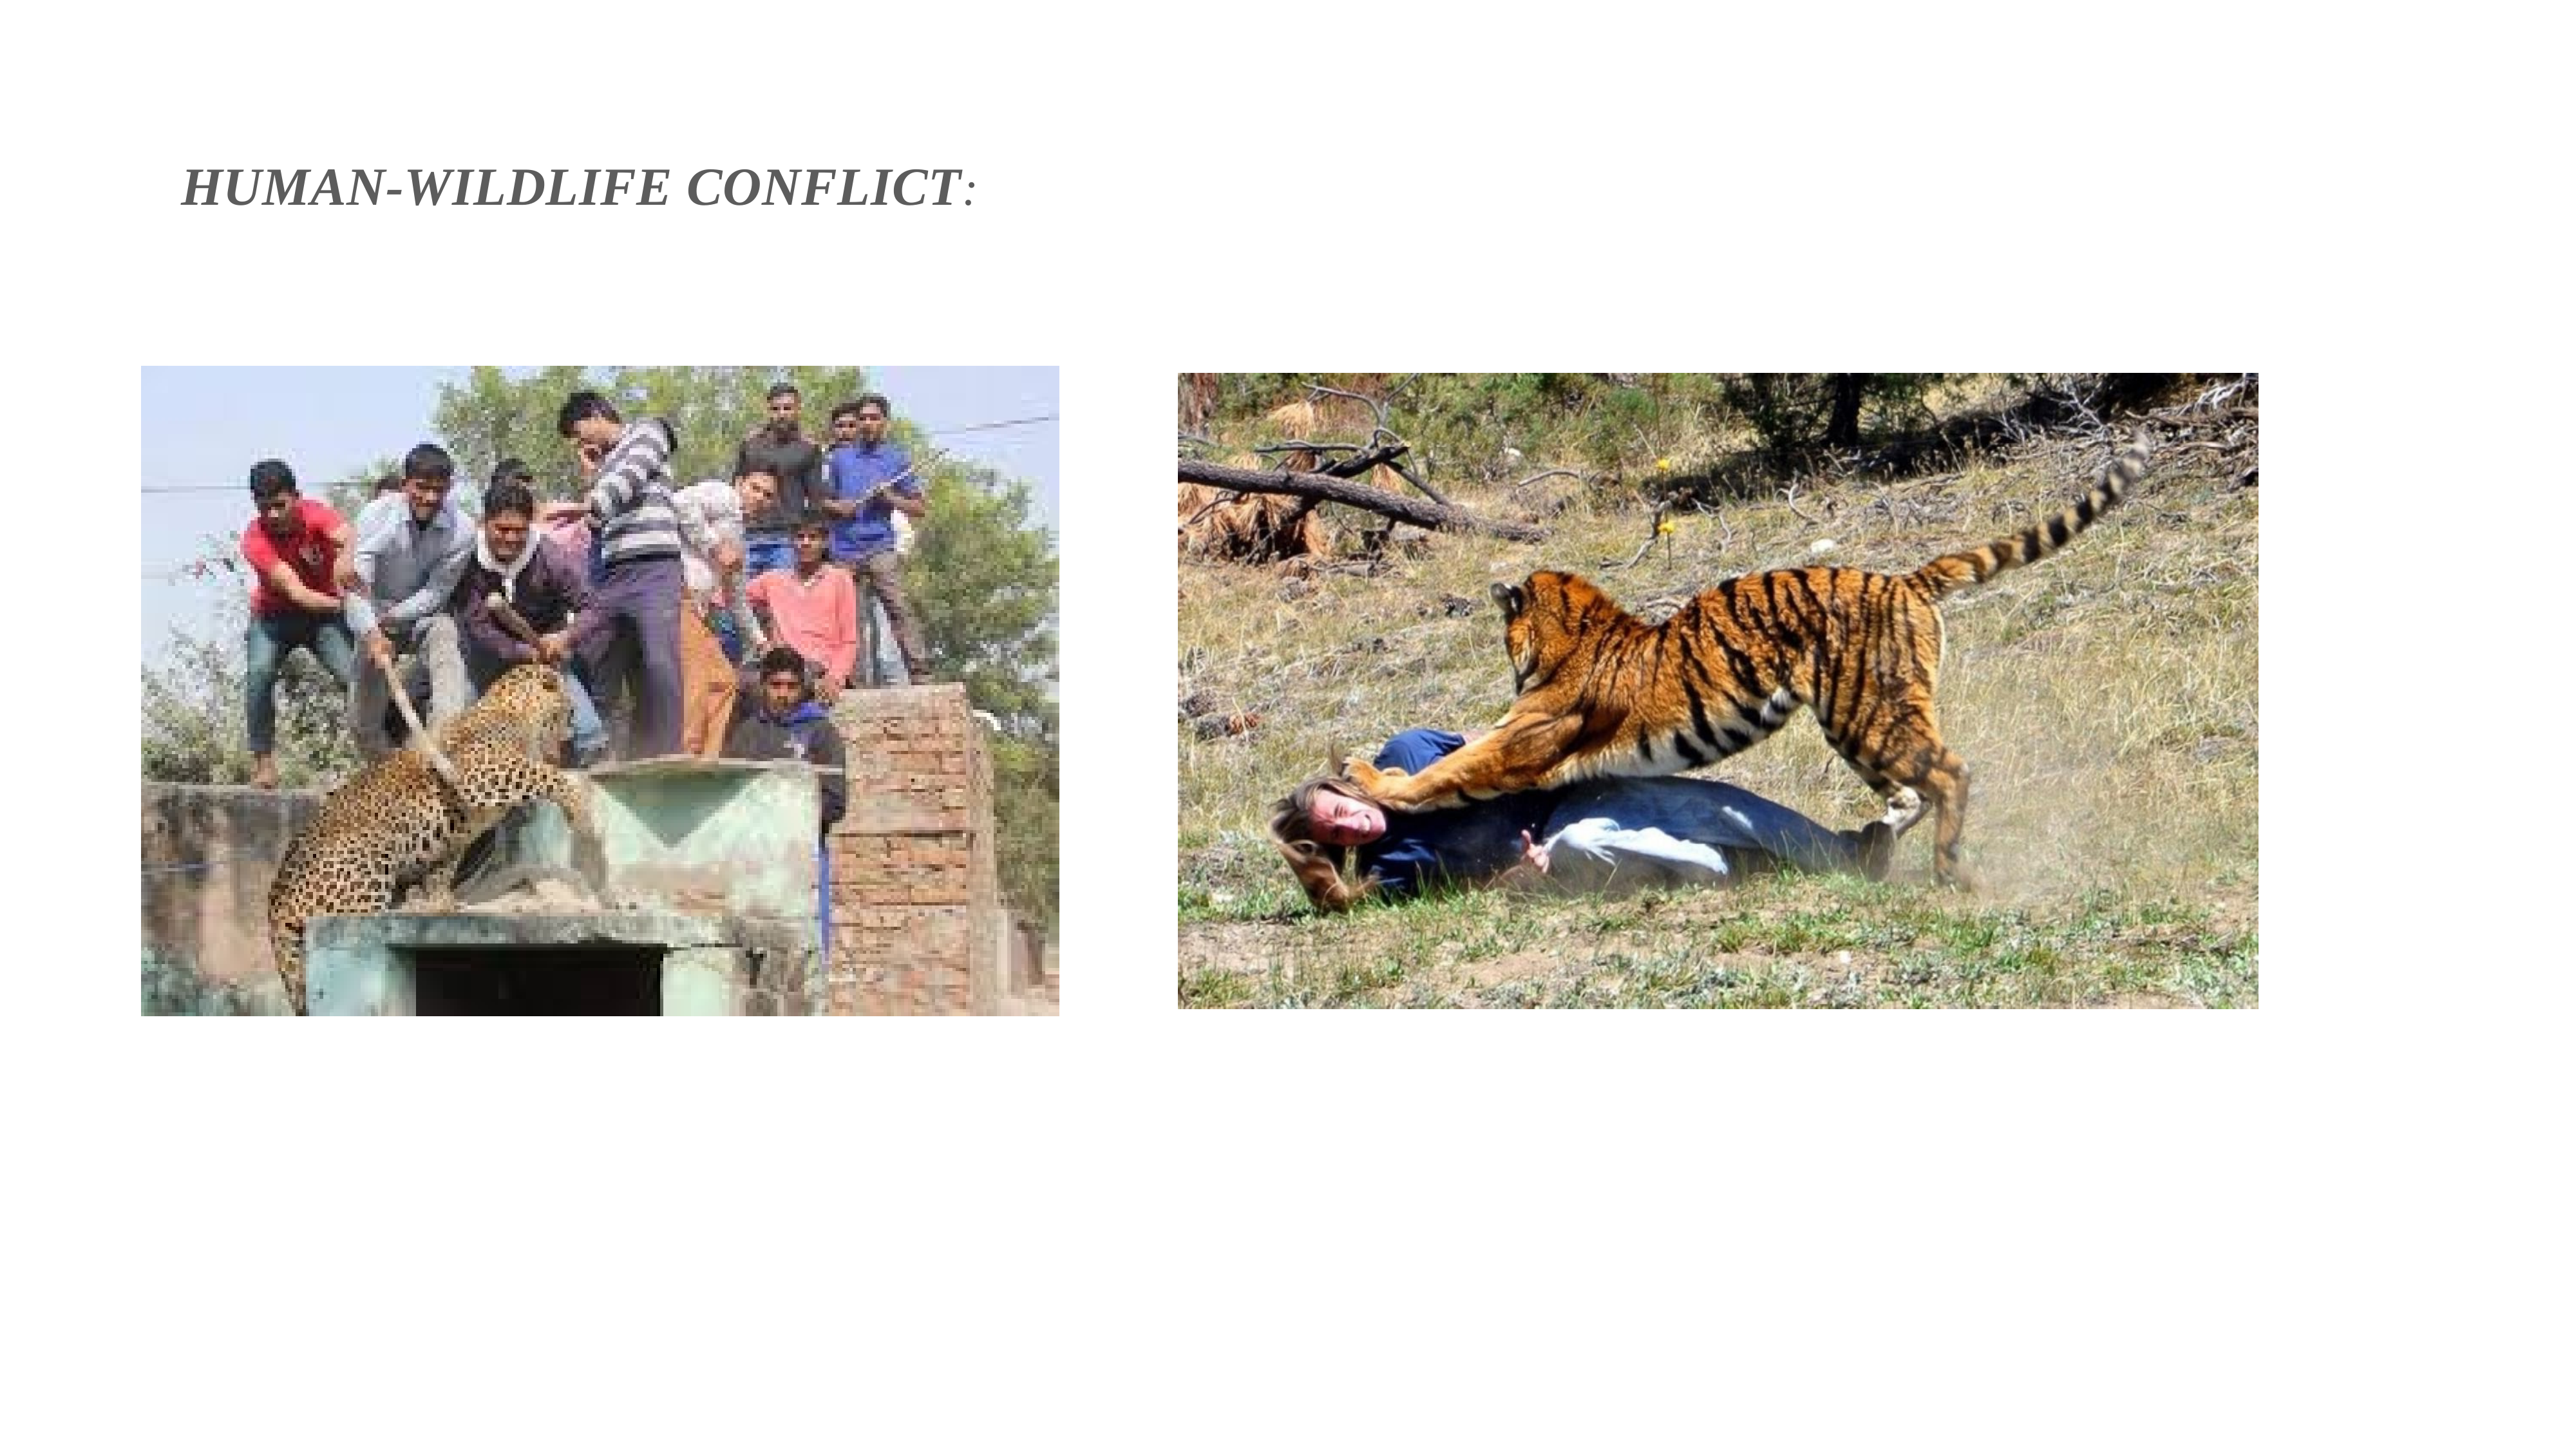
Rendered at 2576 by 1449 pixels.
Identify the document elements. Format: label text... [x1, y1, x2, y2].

text_box HUMAN-WILDLIFE CONFLICT: [175, 146, 1781, 222]
picture [1178, 373, 2259, 1009]
picture [141, 366, 1060, 1016]
